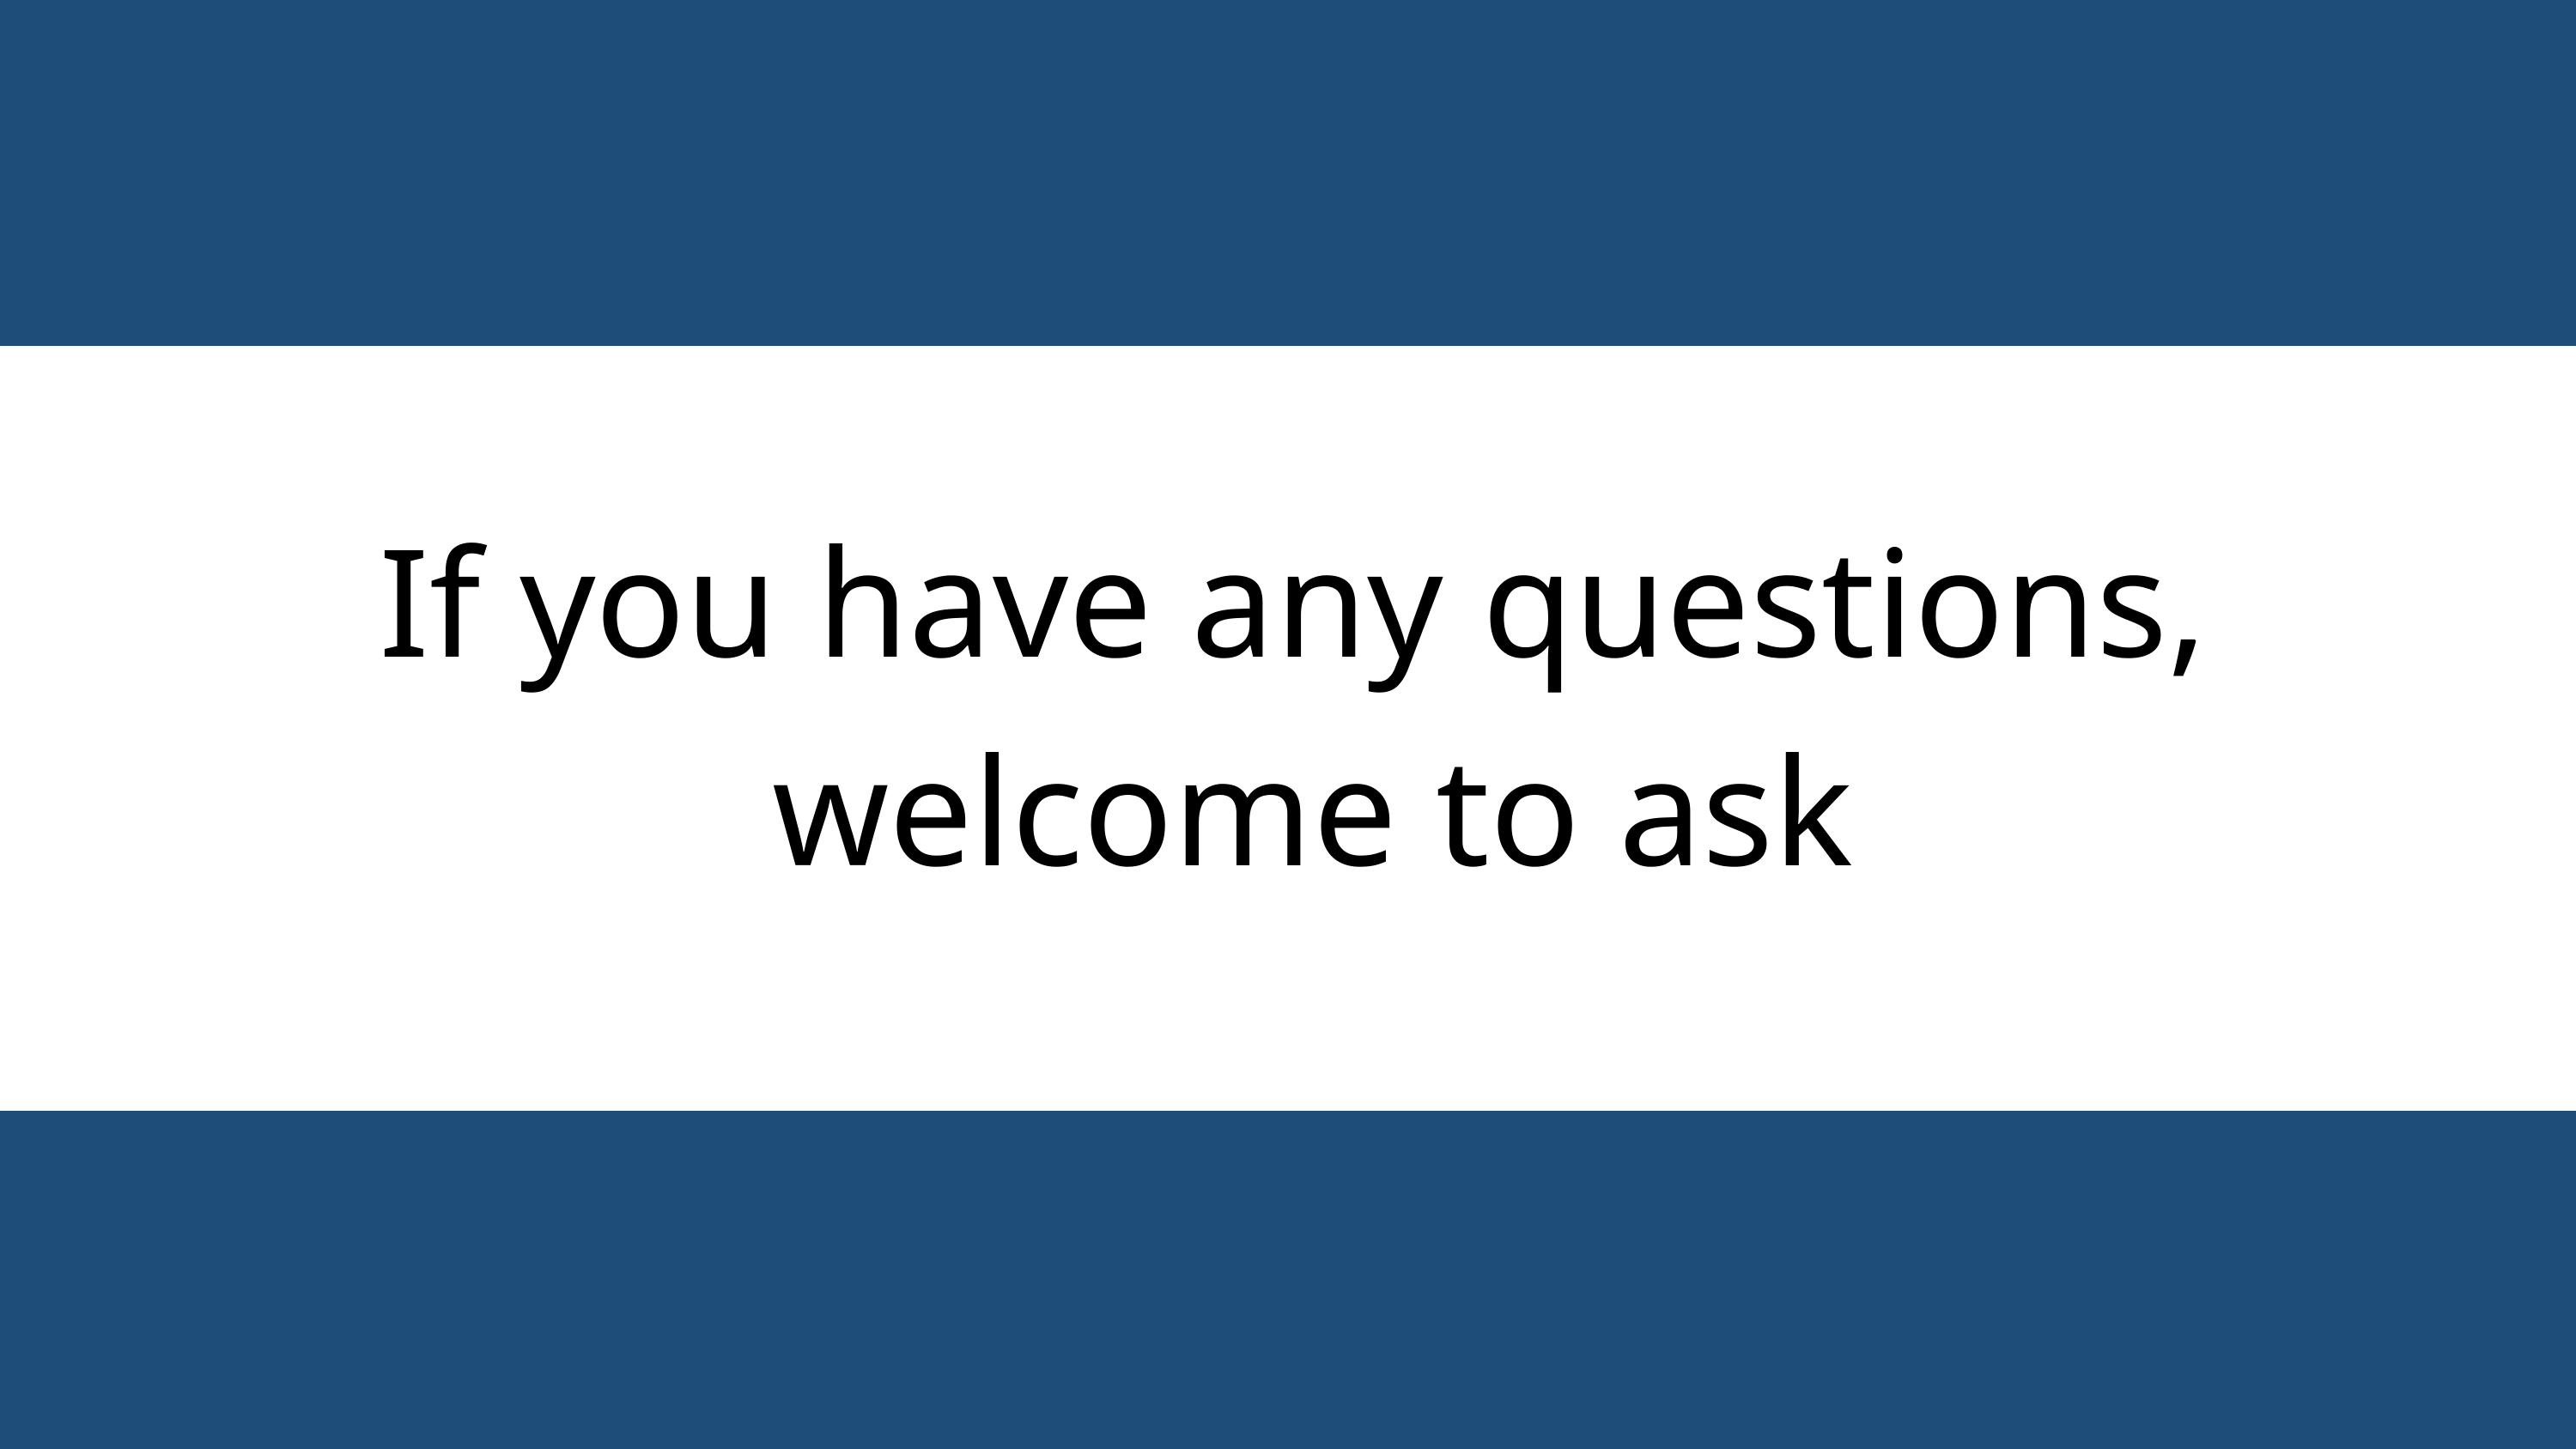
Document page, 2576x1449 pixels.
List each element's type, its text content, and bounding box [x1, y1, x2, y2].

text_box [0, 0, 2576, 347]
text_box If you have any questions, welcome to ask [95, 477, 2493, 896]
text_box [0, 1110, 2576, 1449]
